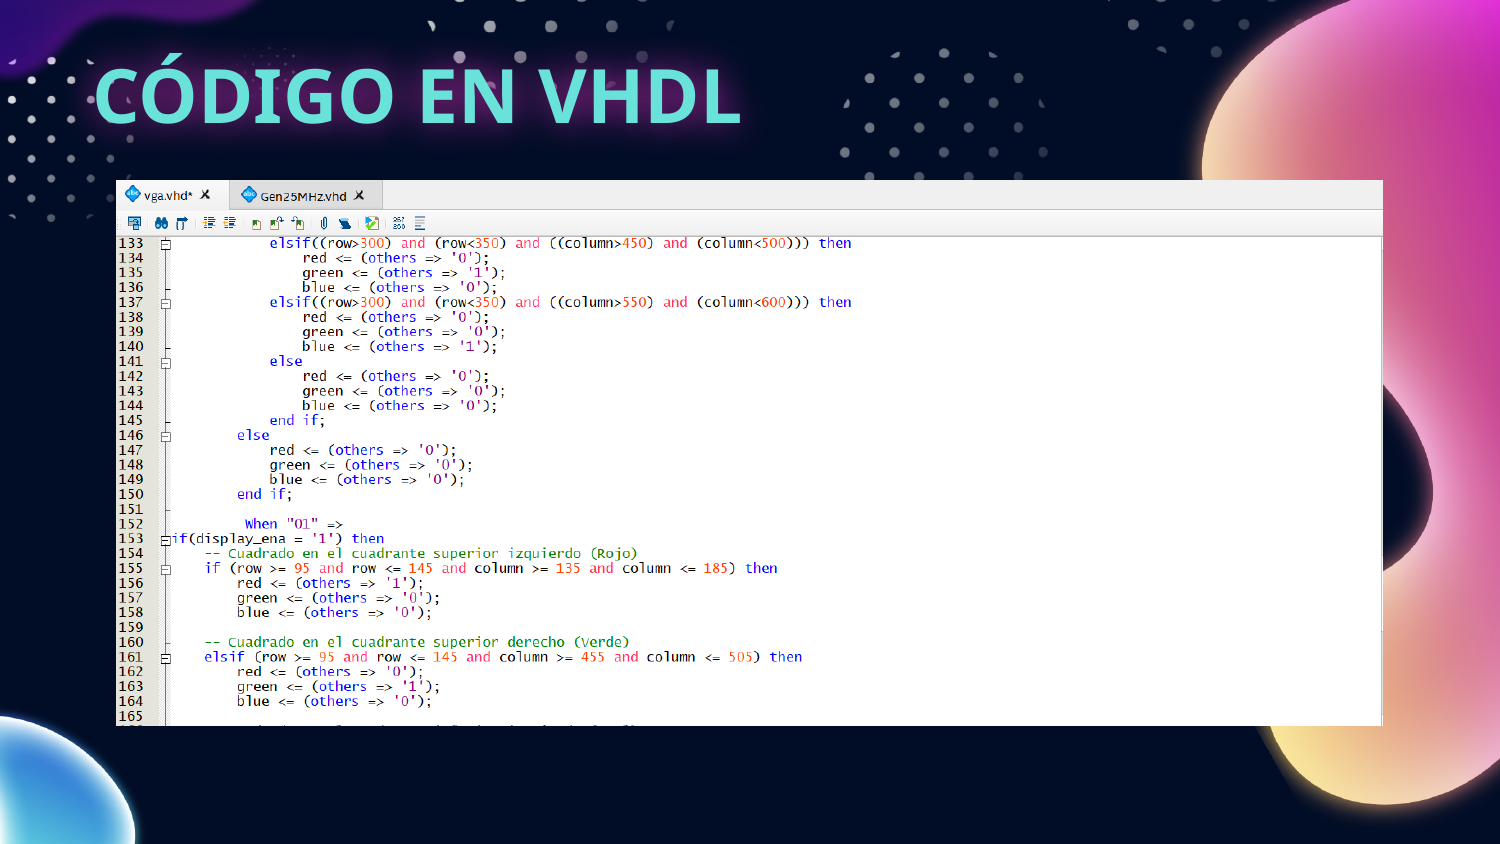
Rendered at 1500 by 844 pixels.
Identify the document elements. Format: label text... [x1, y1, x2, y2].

title CÓDIGO EN VHDL [77, 48, 896, 153]
picture [0, 0, 1500, 844]
